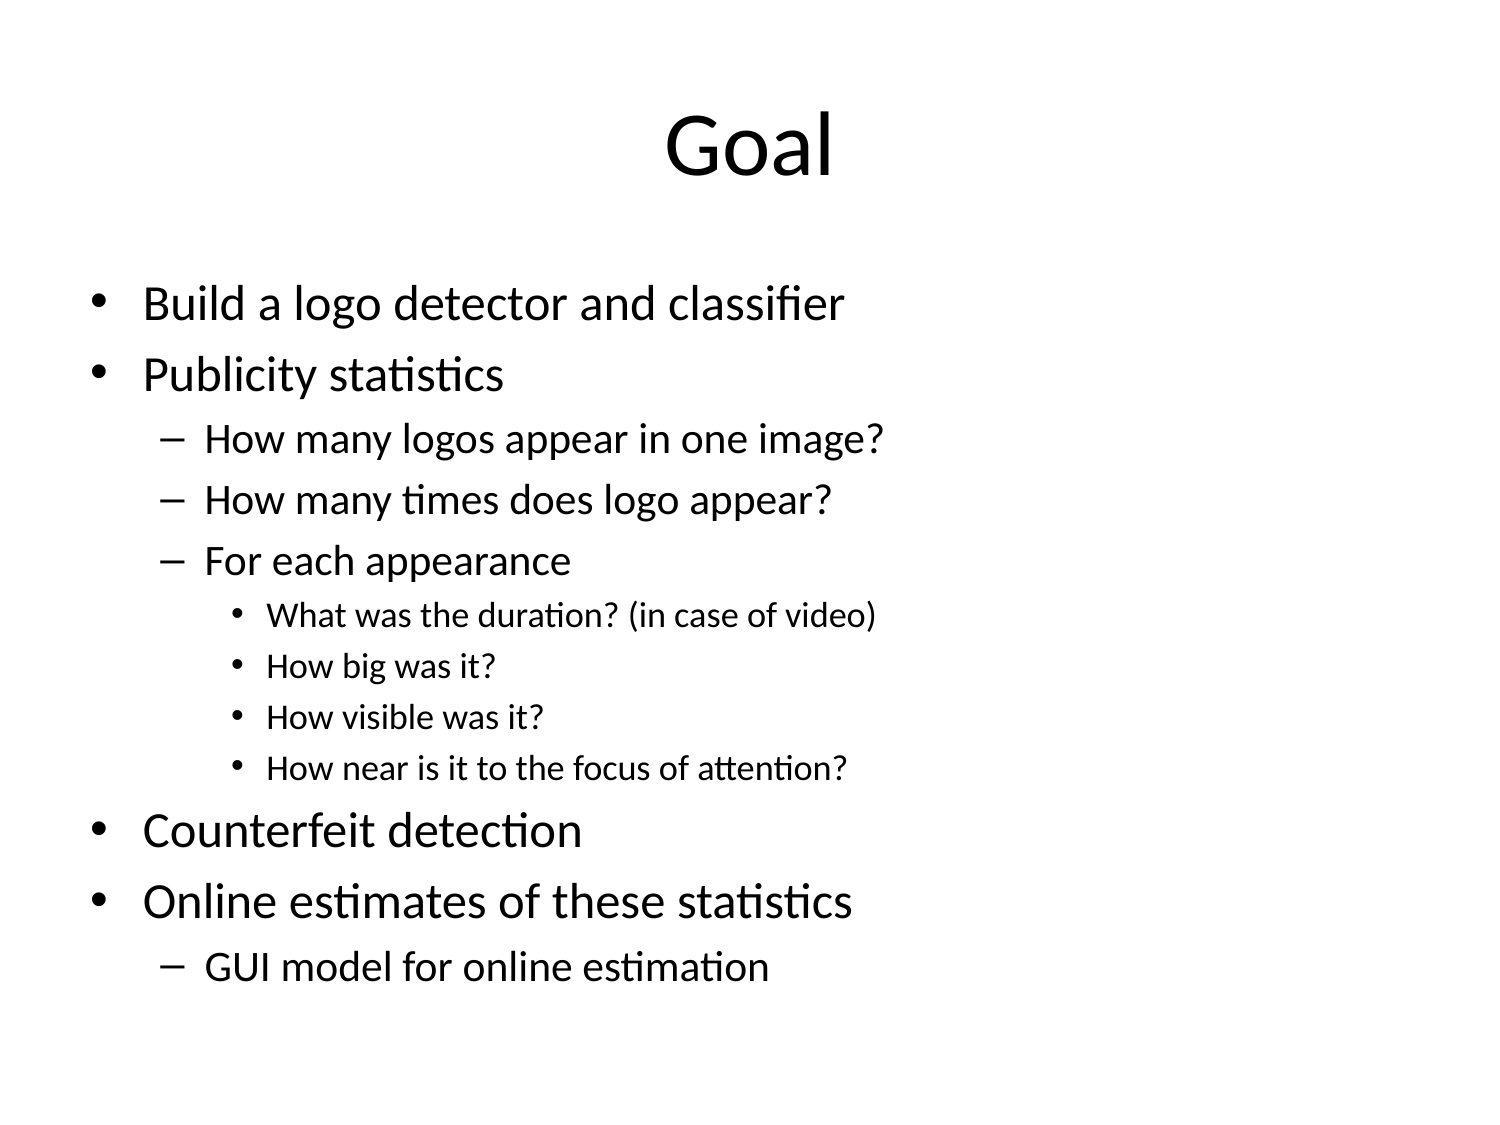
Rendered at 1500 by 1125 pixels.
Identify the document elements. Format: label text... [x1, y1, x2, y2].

list Build a logo detector and classifier Publicity statistics How many logos appear in one image? How many times does logo appear? For each appearance What was the duration? (in case of video) How big was it? How visible was it? How near is it to the focus of attention? Counterfeit detection Online estimates of these statistics GUI model for online estimation [75, 262, 1425, 1005]
title Goal [75, 45, 1425, 233]
